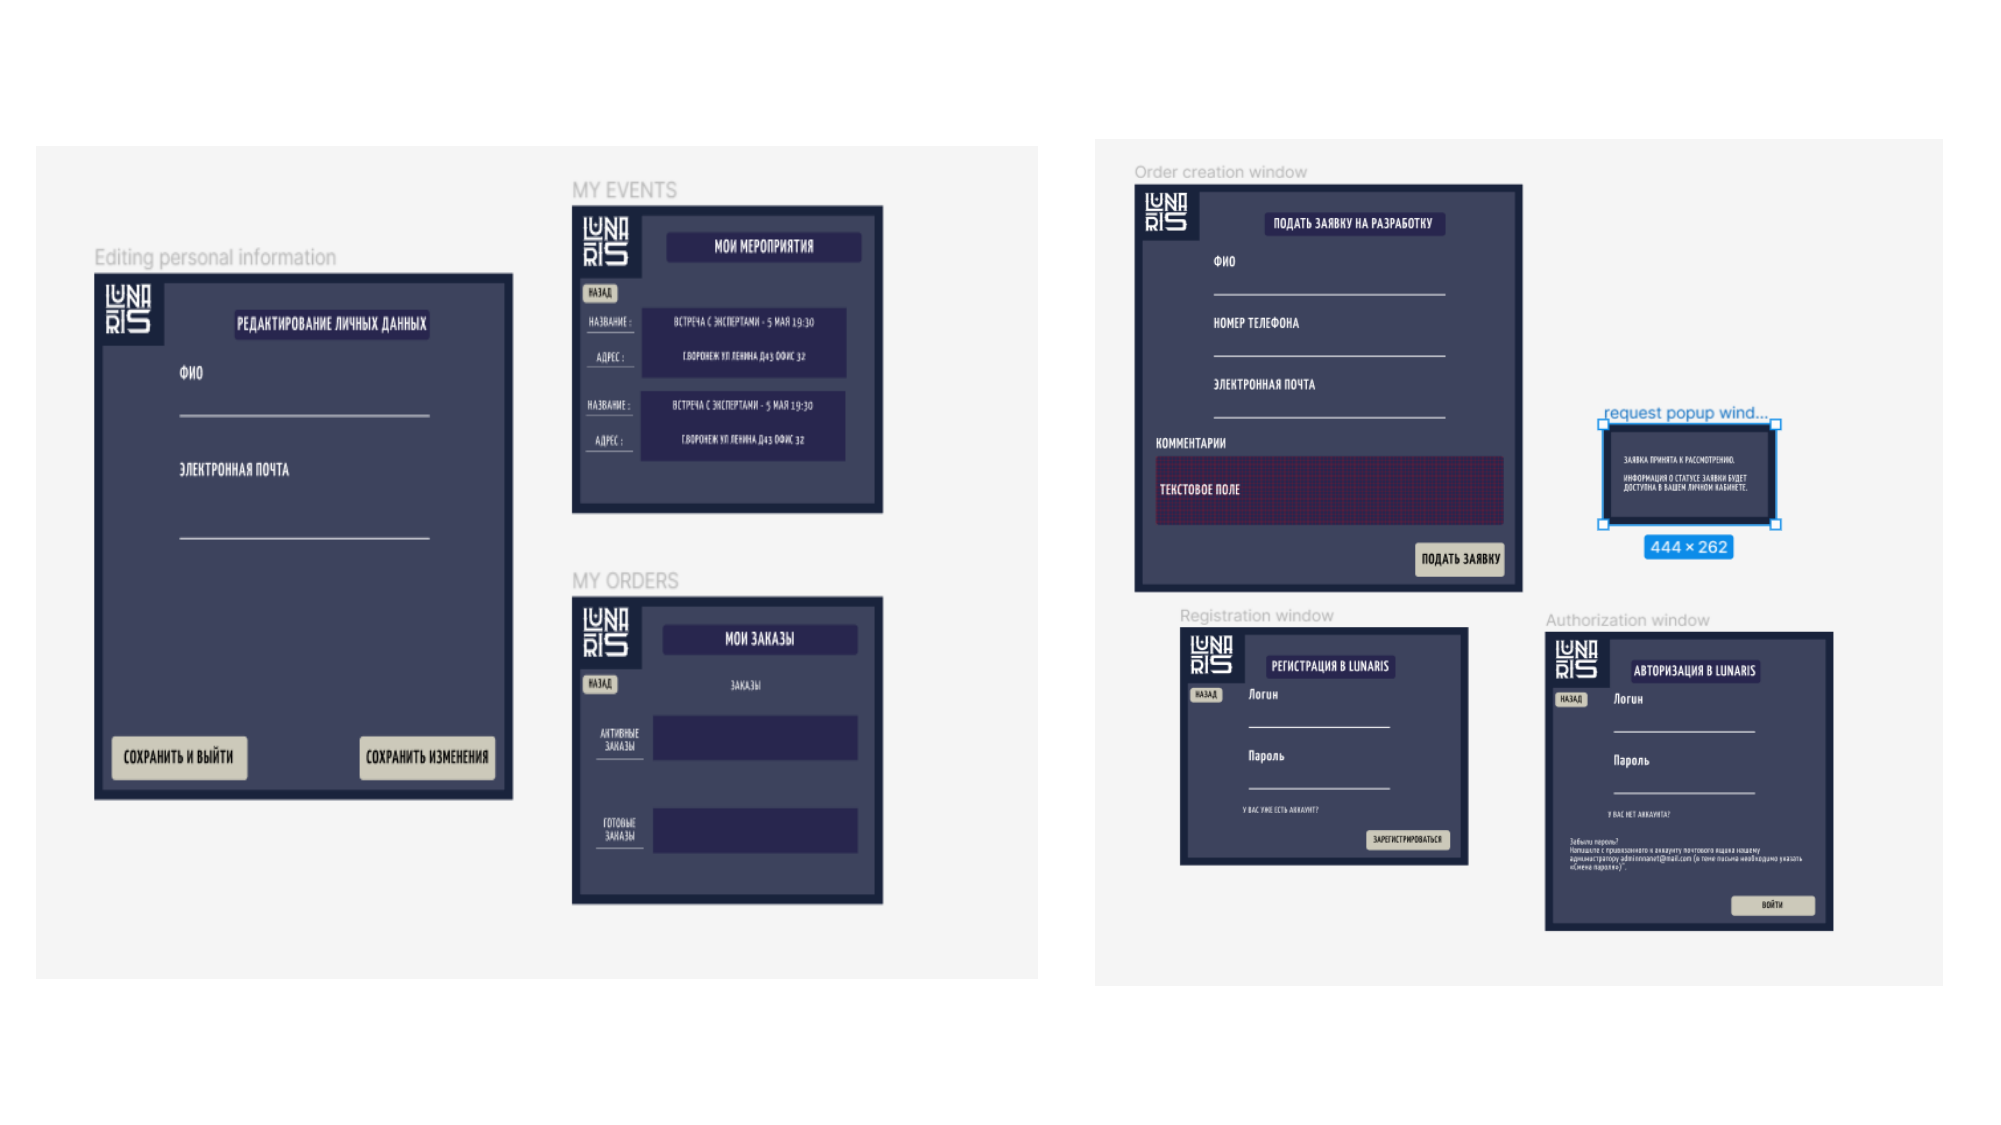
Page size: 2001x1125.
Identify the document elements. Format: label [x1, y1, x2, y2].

picture [36, 146, 1038, 979]
list [1094, 139, 1943, 986]
